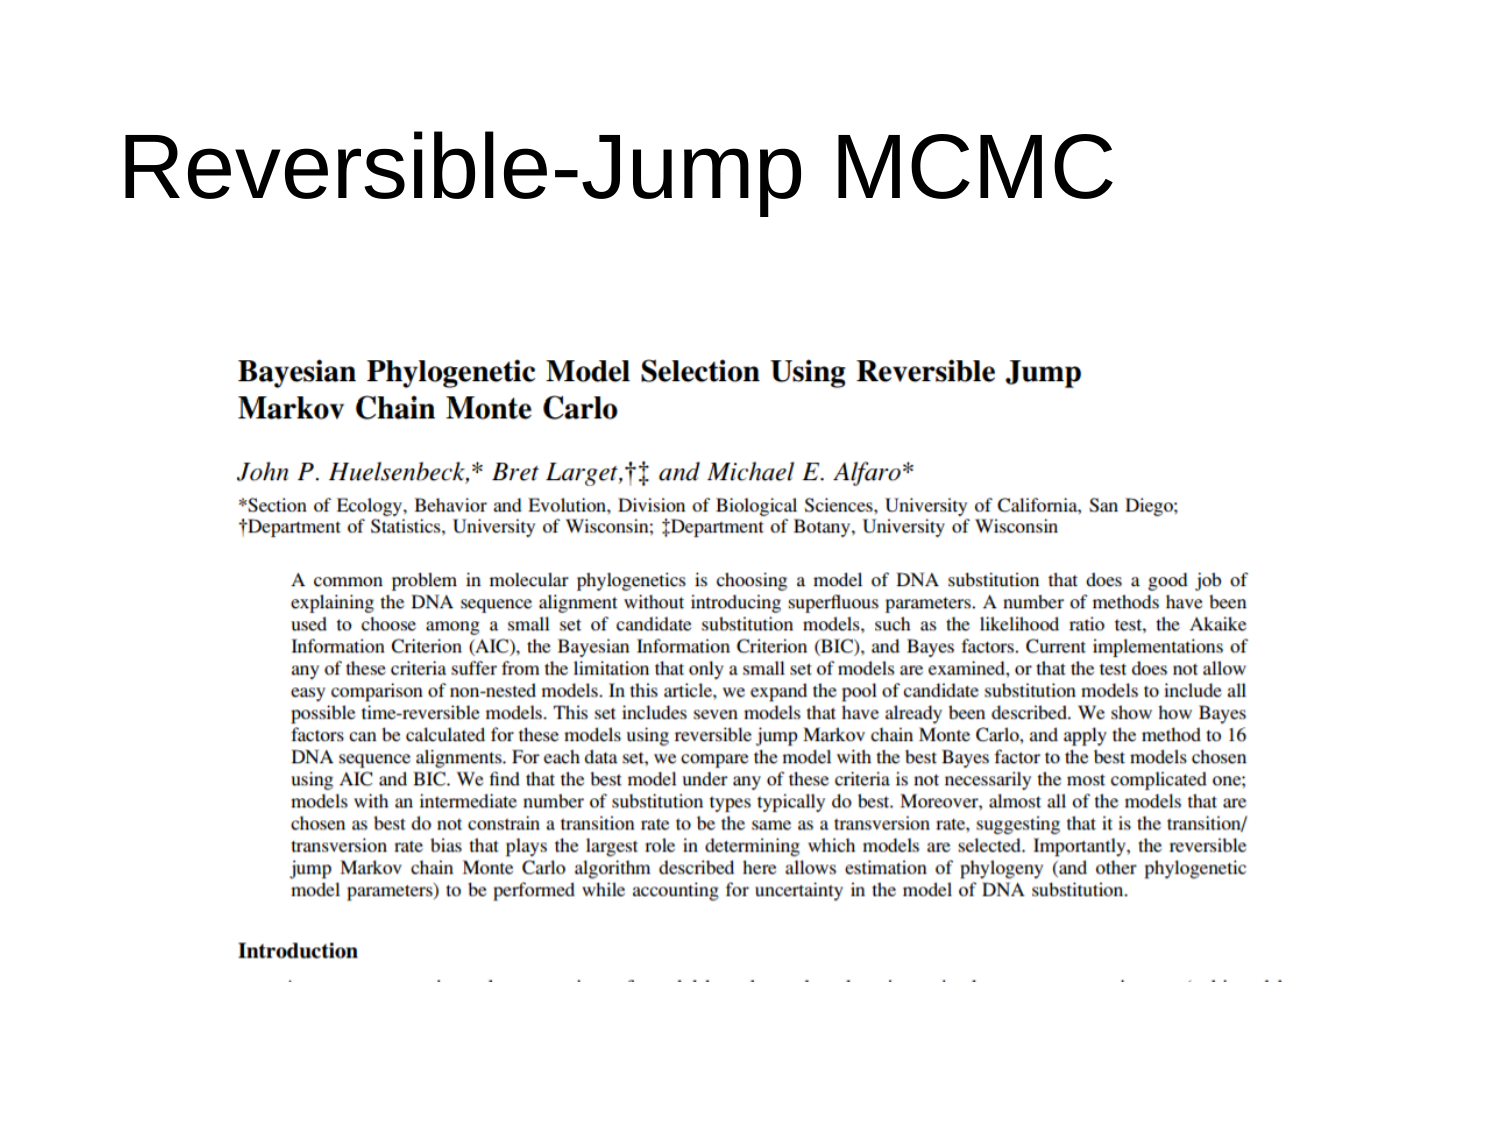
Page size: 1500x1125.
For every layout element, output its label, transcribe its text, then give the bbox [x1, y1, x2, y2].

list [165, 330, 1335, 982]
title Reversible-Jump MCMC [103, 59, 1397, 278]
